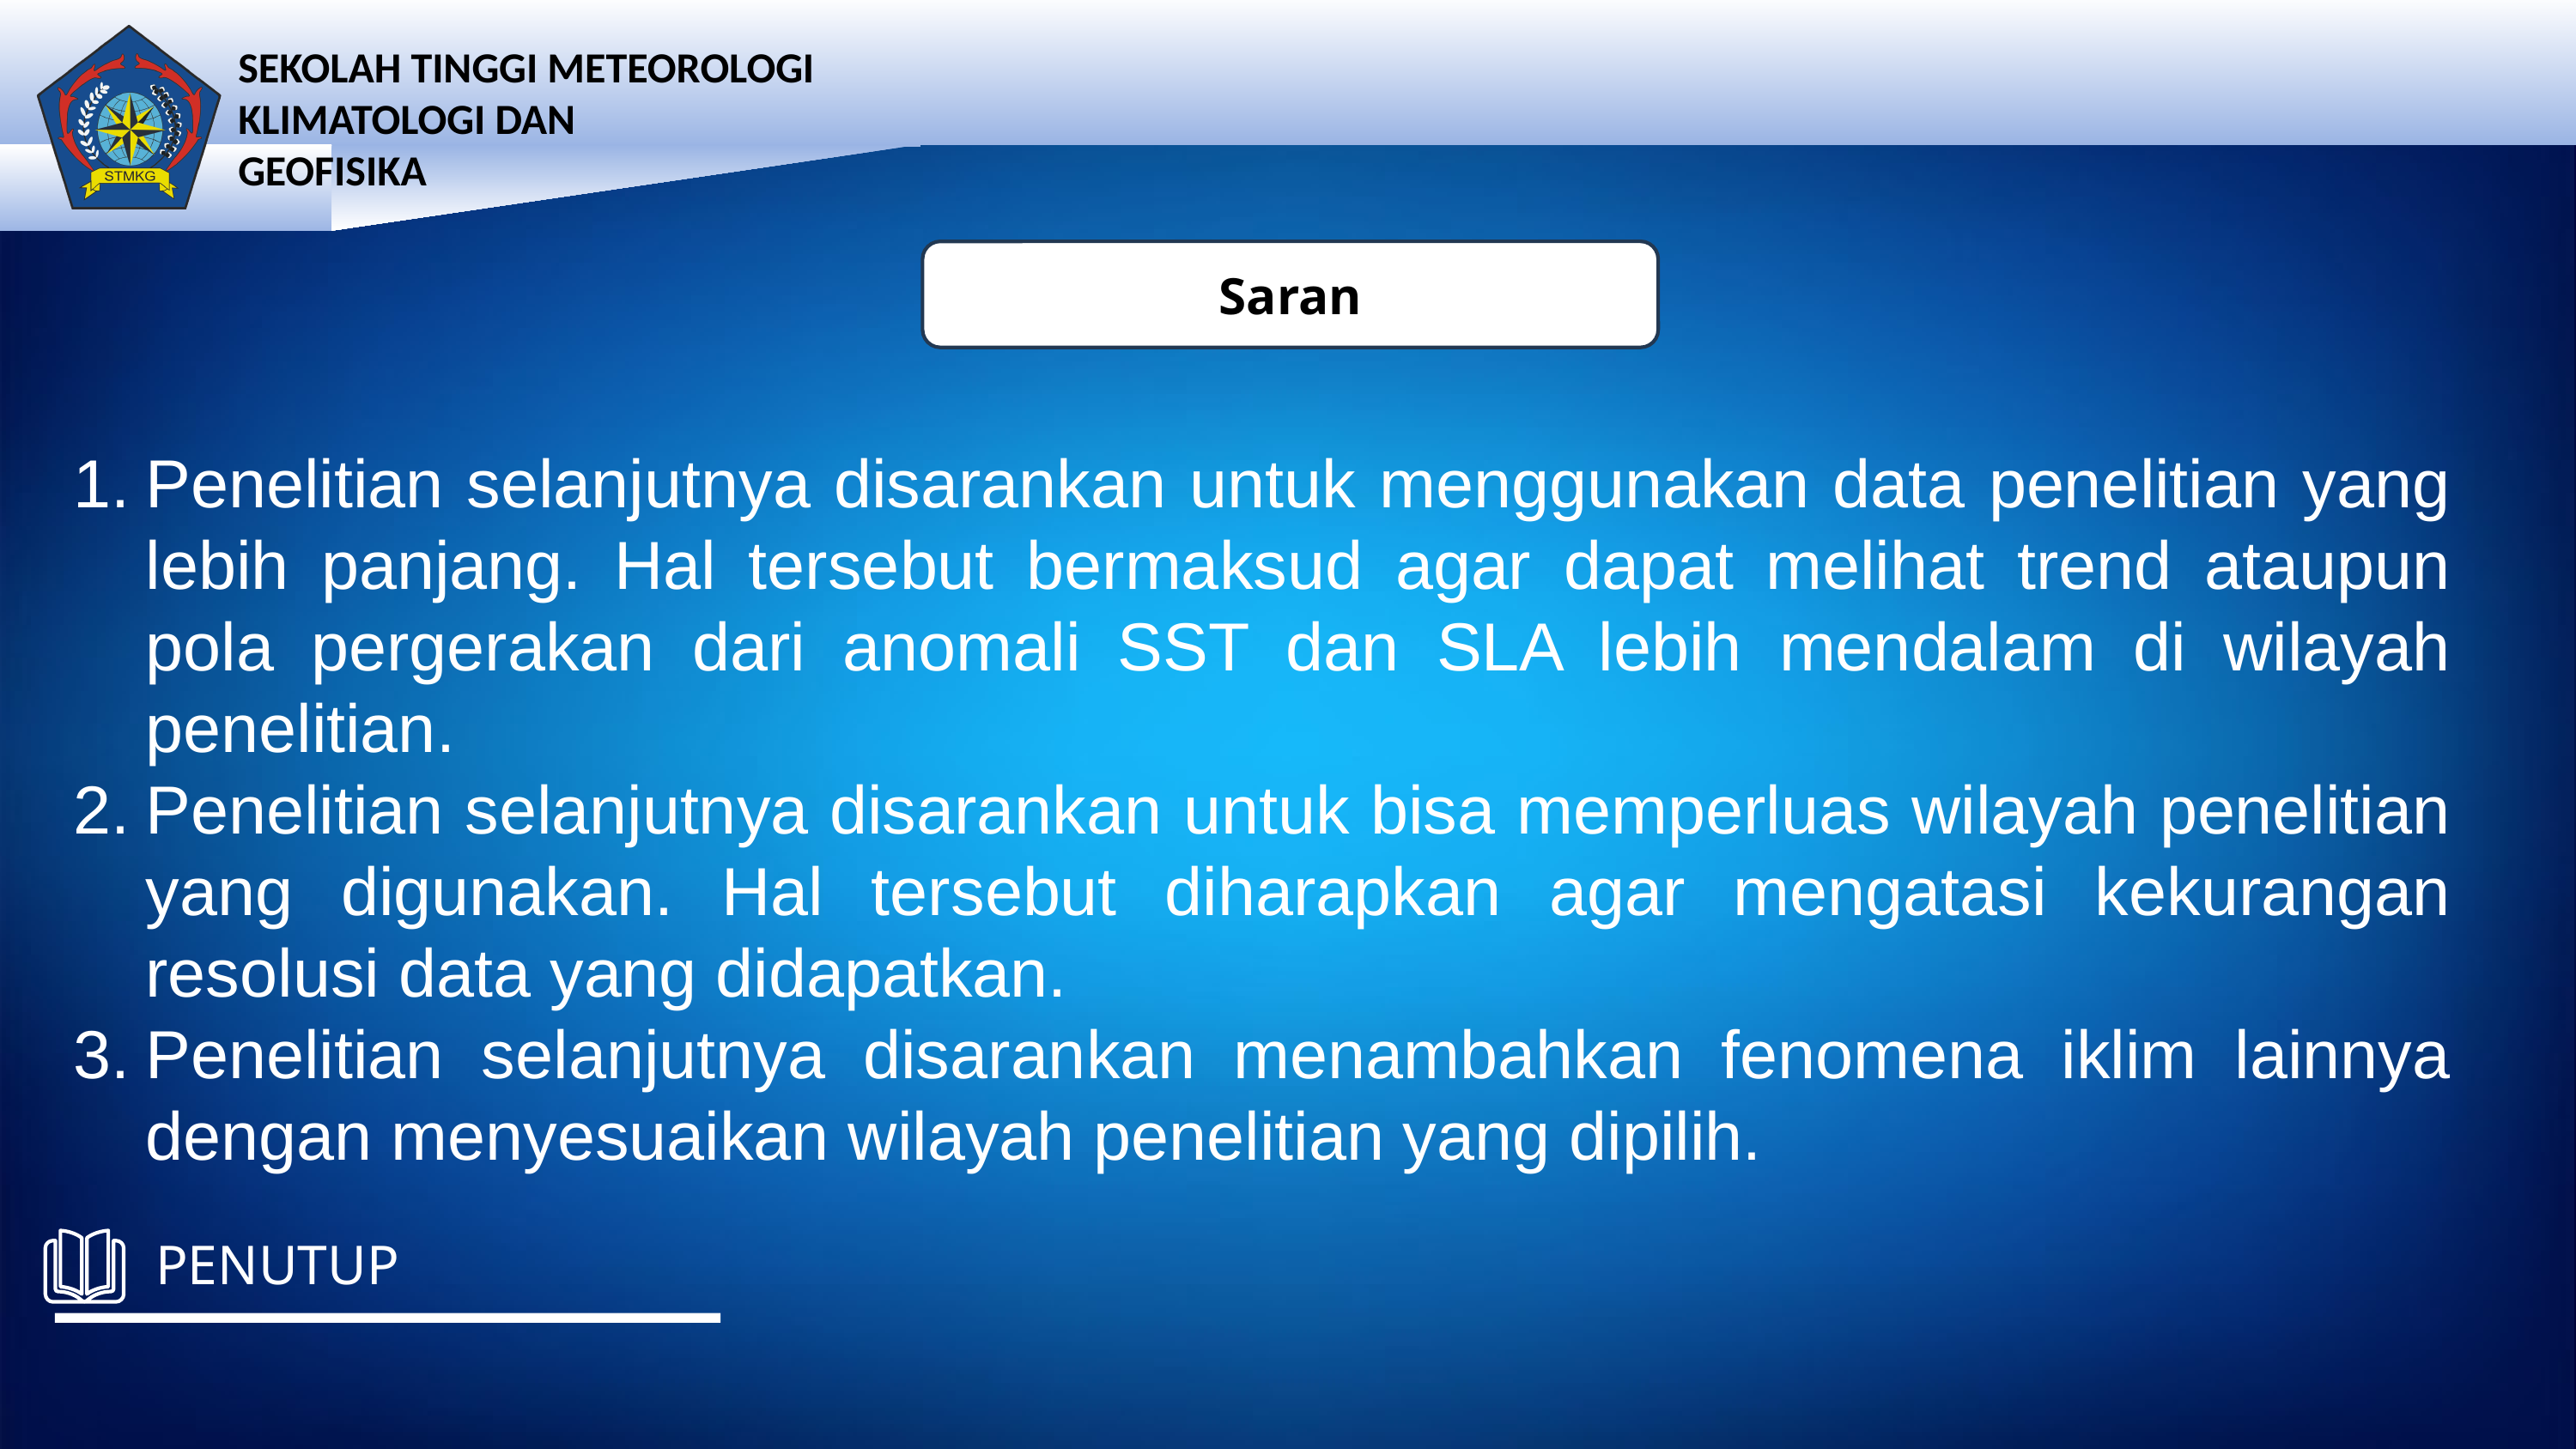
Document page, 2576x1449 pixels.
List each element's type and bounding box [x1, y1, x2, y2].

text_box [0, 0, 2576, 231]
picture [0, 231, 2576, 1449]
text_box [45, 1230, 125, 1302]
